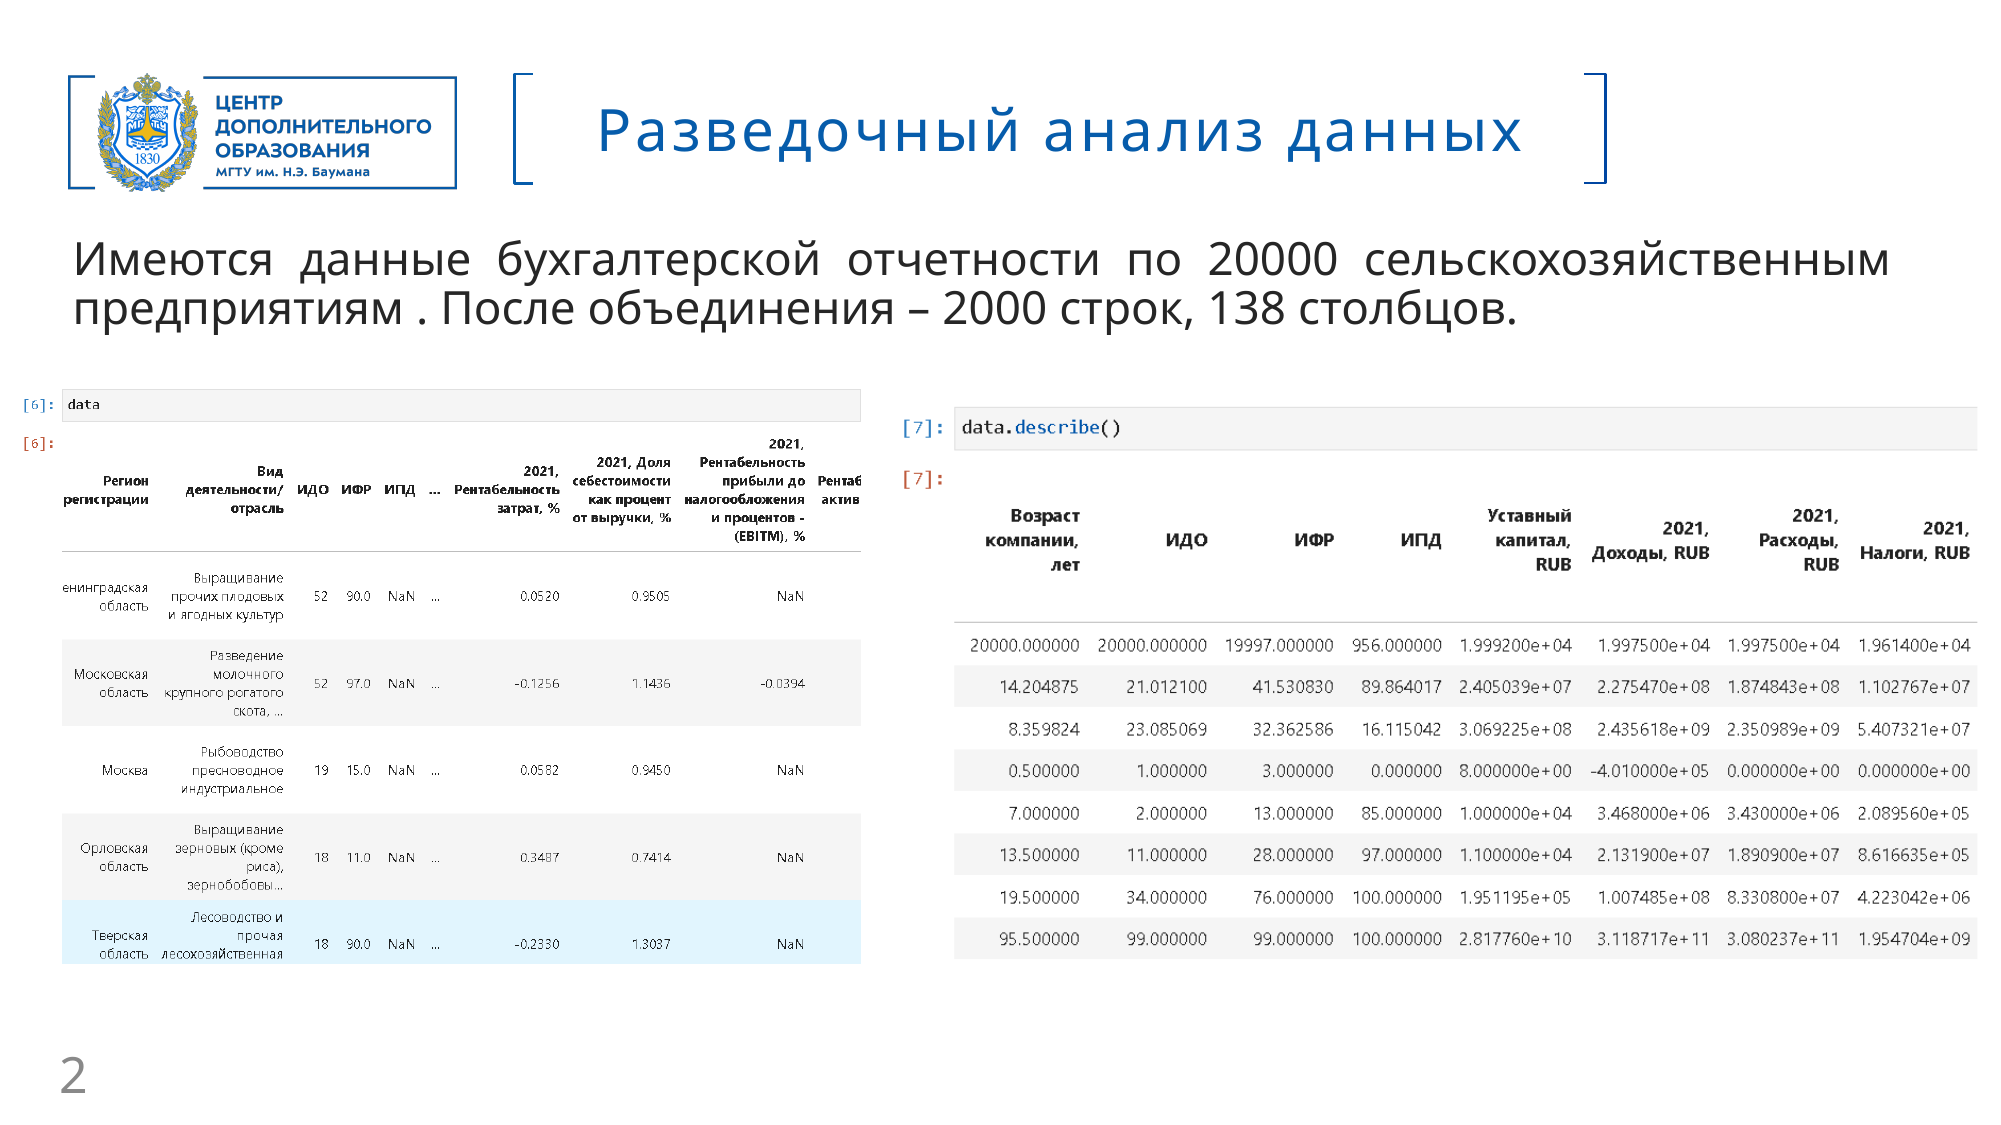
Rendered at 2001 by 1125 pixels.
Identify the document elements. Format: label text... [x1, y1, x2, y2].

picture [17, 379, 867, 964]
picture [68, 73, 457, 192]
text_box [514, 73, 1606, 184]
picture [893, 398, 1978, 985]
list Имеются данные бухгалтерской отчетности по 20000 сельскохозяйственным предприятиям . После объединения – 2000 строк, 138 столбцов. С [44, 228, 1907, 943]
slide_number 2 [44, 1055, 139, 1101]
